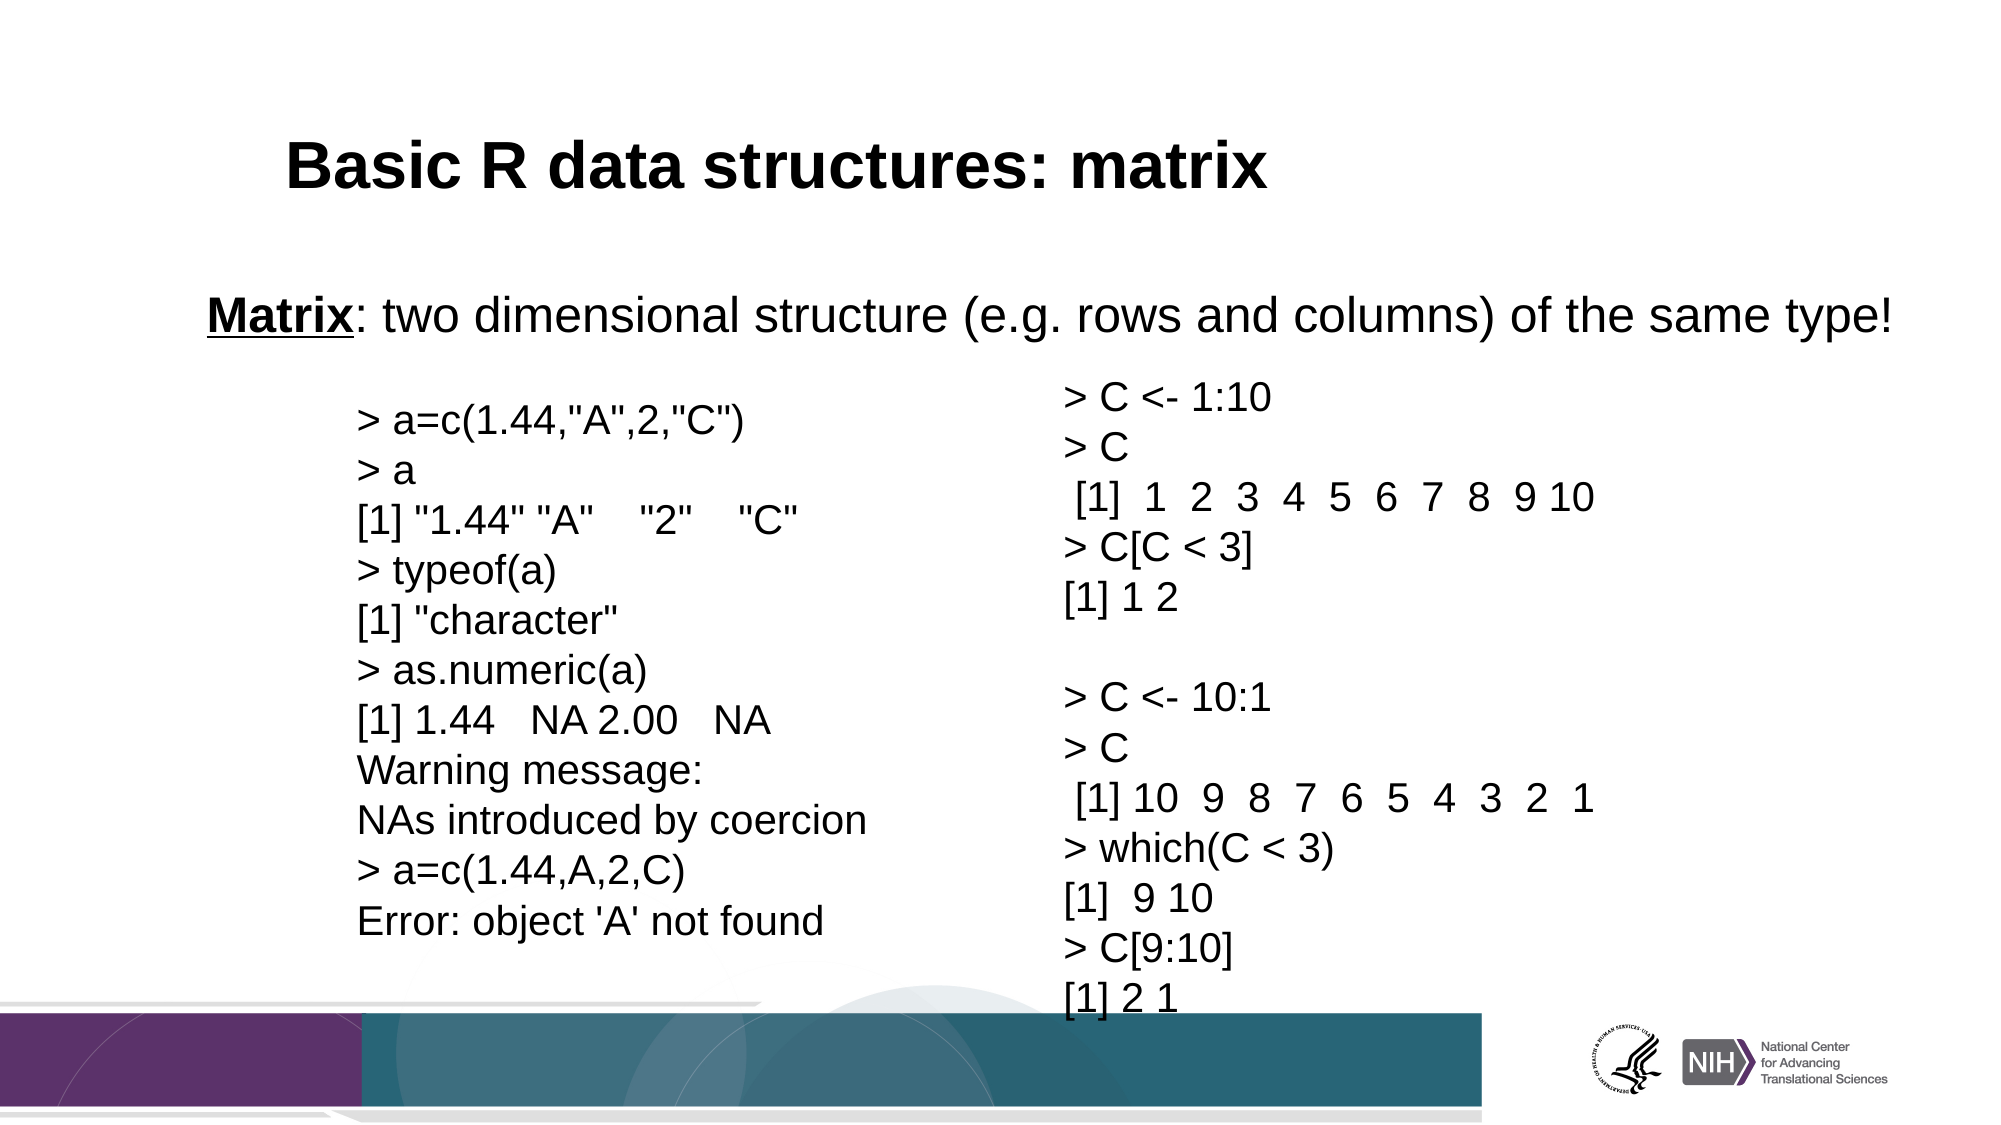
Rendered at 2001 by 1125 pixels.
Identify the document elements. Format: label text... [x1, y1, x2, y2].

text_box Matrix: two dimensional structure (e.g. rows and columns) of the same type! > a=c(1.44,"A",2,"C") > a [1] "1.44" "A" "2" "C" > typeof(a) [1] "character" > as.numeric(a) [1] 1.44 NA 2.00 NA Warning message: NAs introduced by coercion > a=c(1.44,A,2,C) Error: object 'A' not found [191, 275, 1910, 1006]
text_box > C <- 1:10 > C [1] 1 2 3 4 5 6 7 8 9 10 > C[C < 3] [1] 1 2 > C <- 10:1 > C [1] 10 9 8 7 6 5 4 3 2 1 > which(C < 3) [1] 9 10 > C[9:10] [1] 2 1 [1048, 362, 1611, 1078]
picture [0, 0, 2000, 1125]
title Basic R data structures: matrix [270, 60, 1733, 211]
